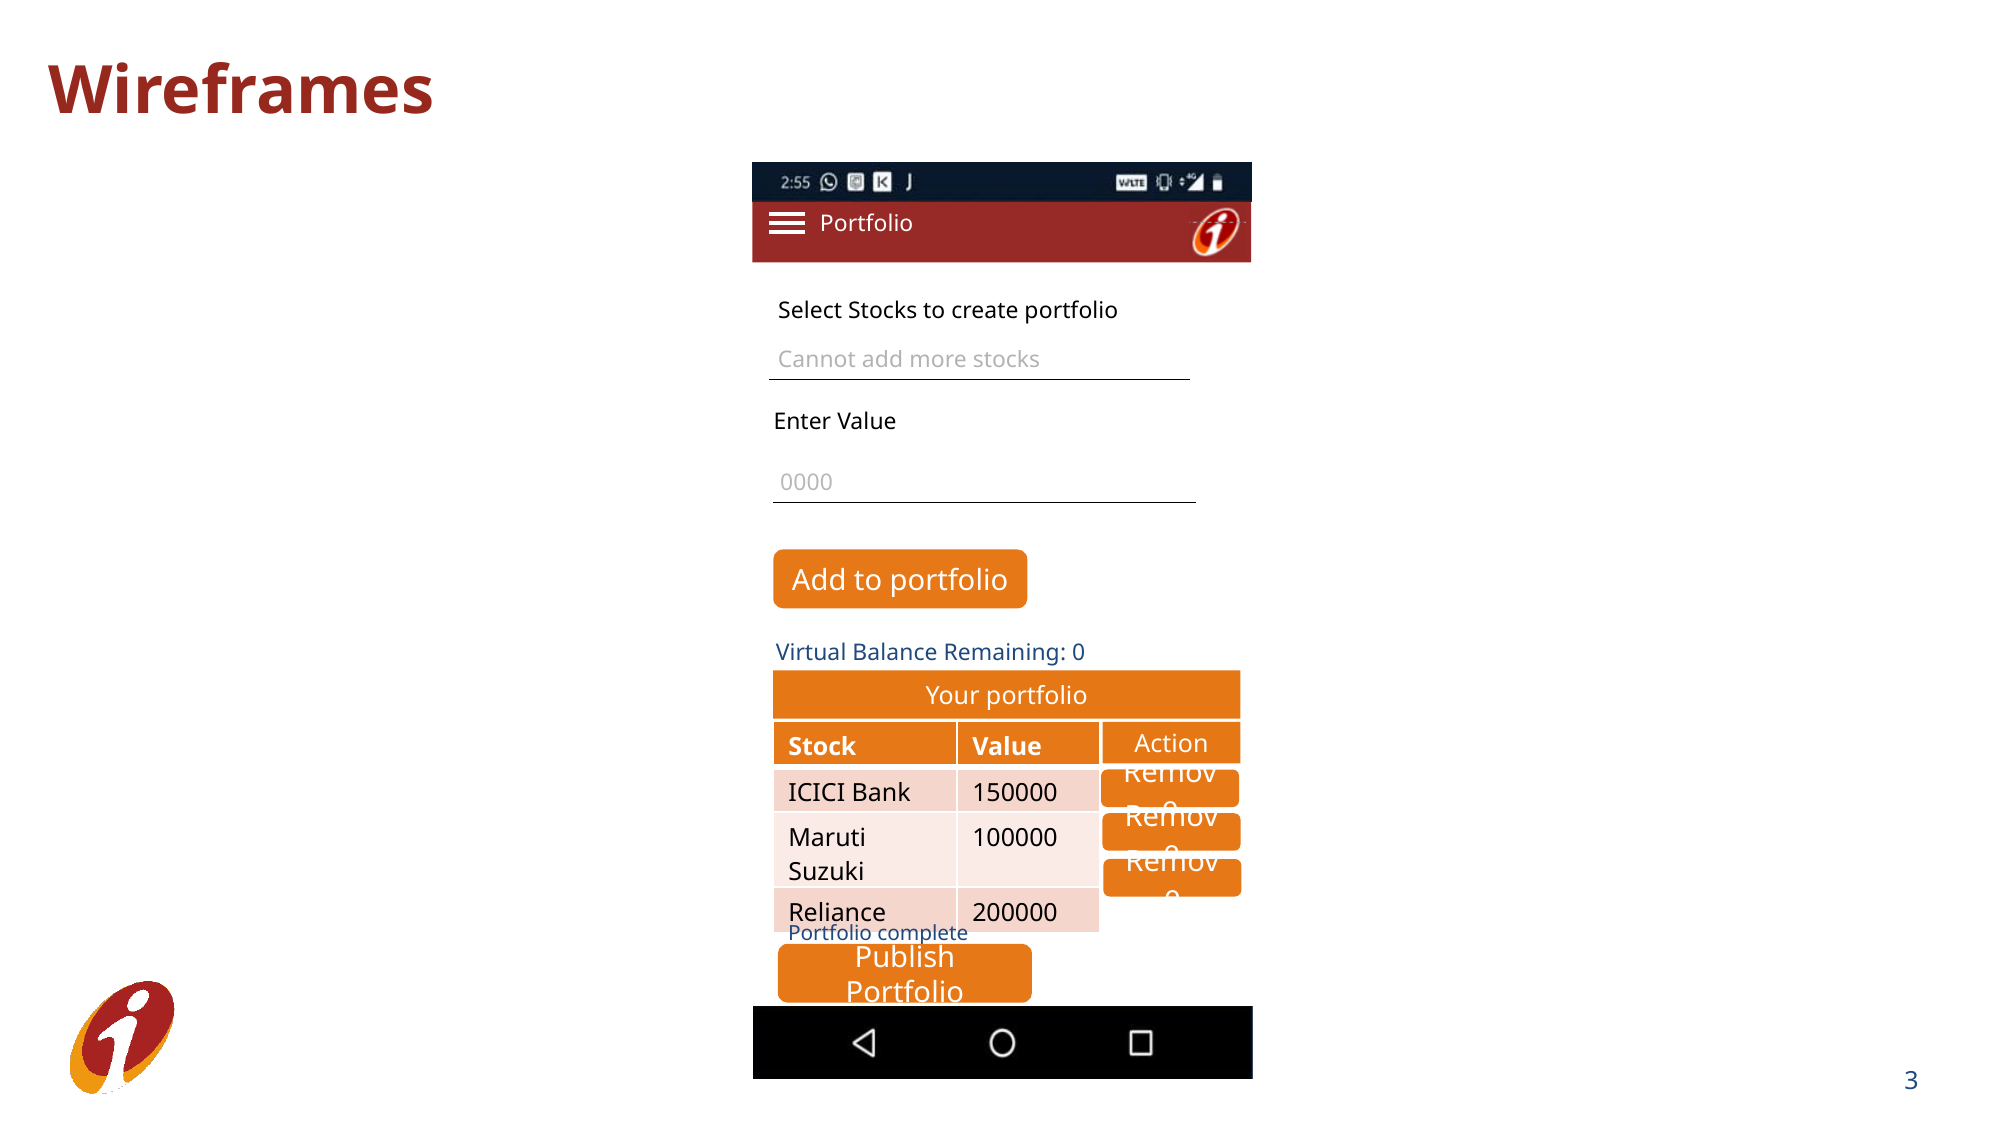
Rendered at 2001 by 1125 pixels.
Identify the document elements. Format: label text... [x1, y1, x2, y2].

slide_number 3 [1833, 1050, 1934, 1111]
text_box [752, 162, 1253, 1079]
picture [62, 974, 181, 1100]
picture [1189, 205, 1246, 259]
list Wireframes [33, 38, 1951, 163]
